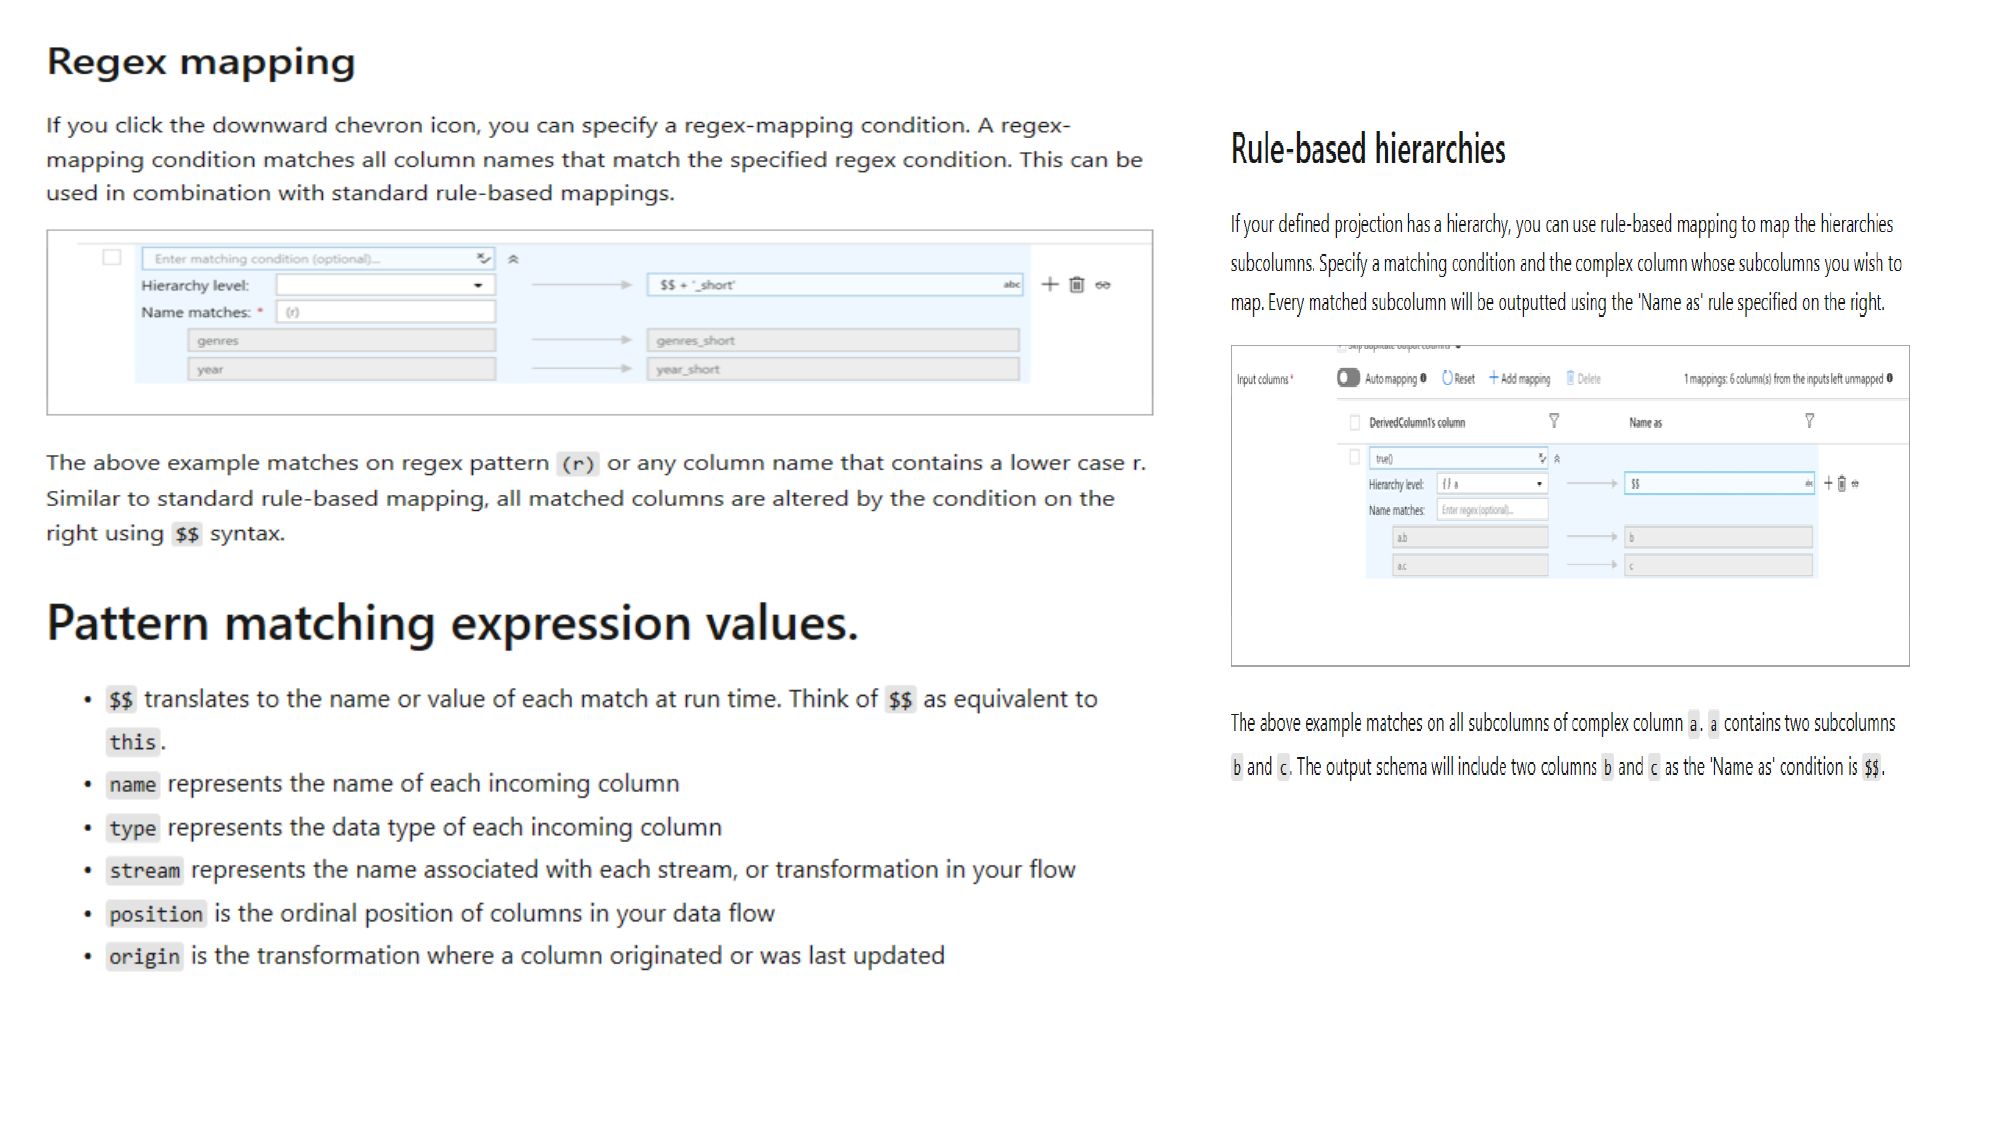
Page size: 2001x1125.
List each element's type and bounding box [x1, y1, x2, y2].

picture [1220, 106, 1925, 797]
picture [42, 29, 1185, 1033]
